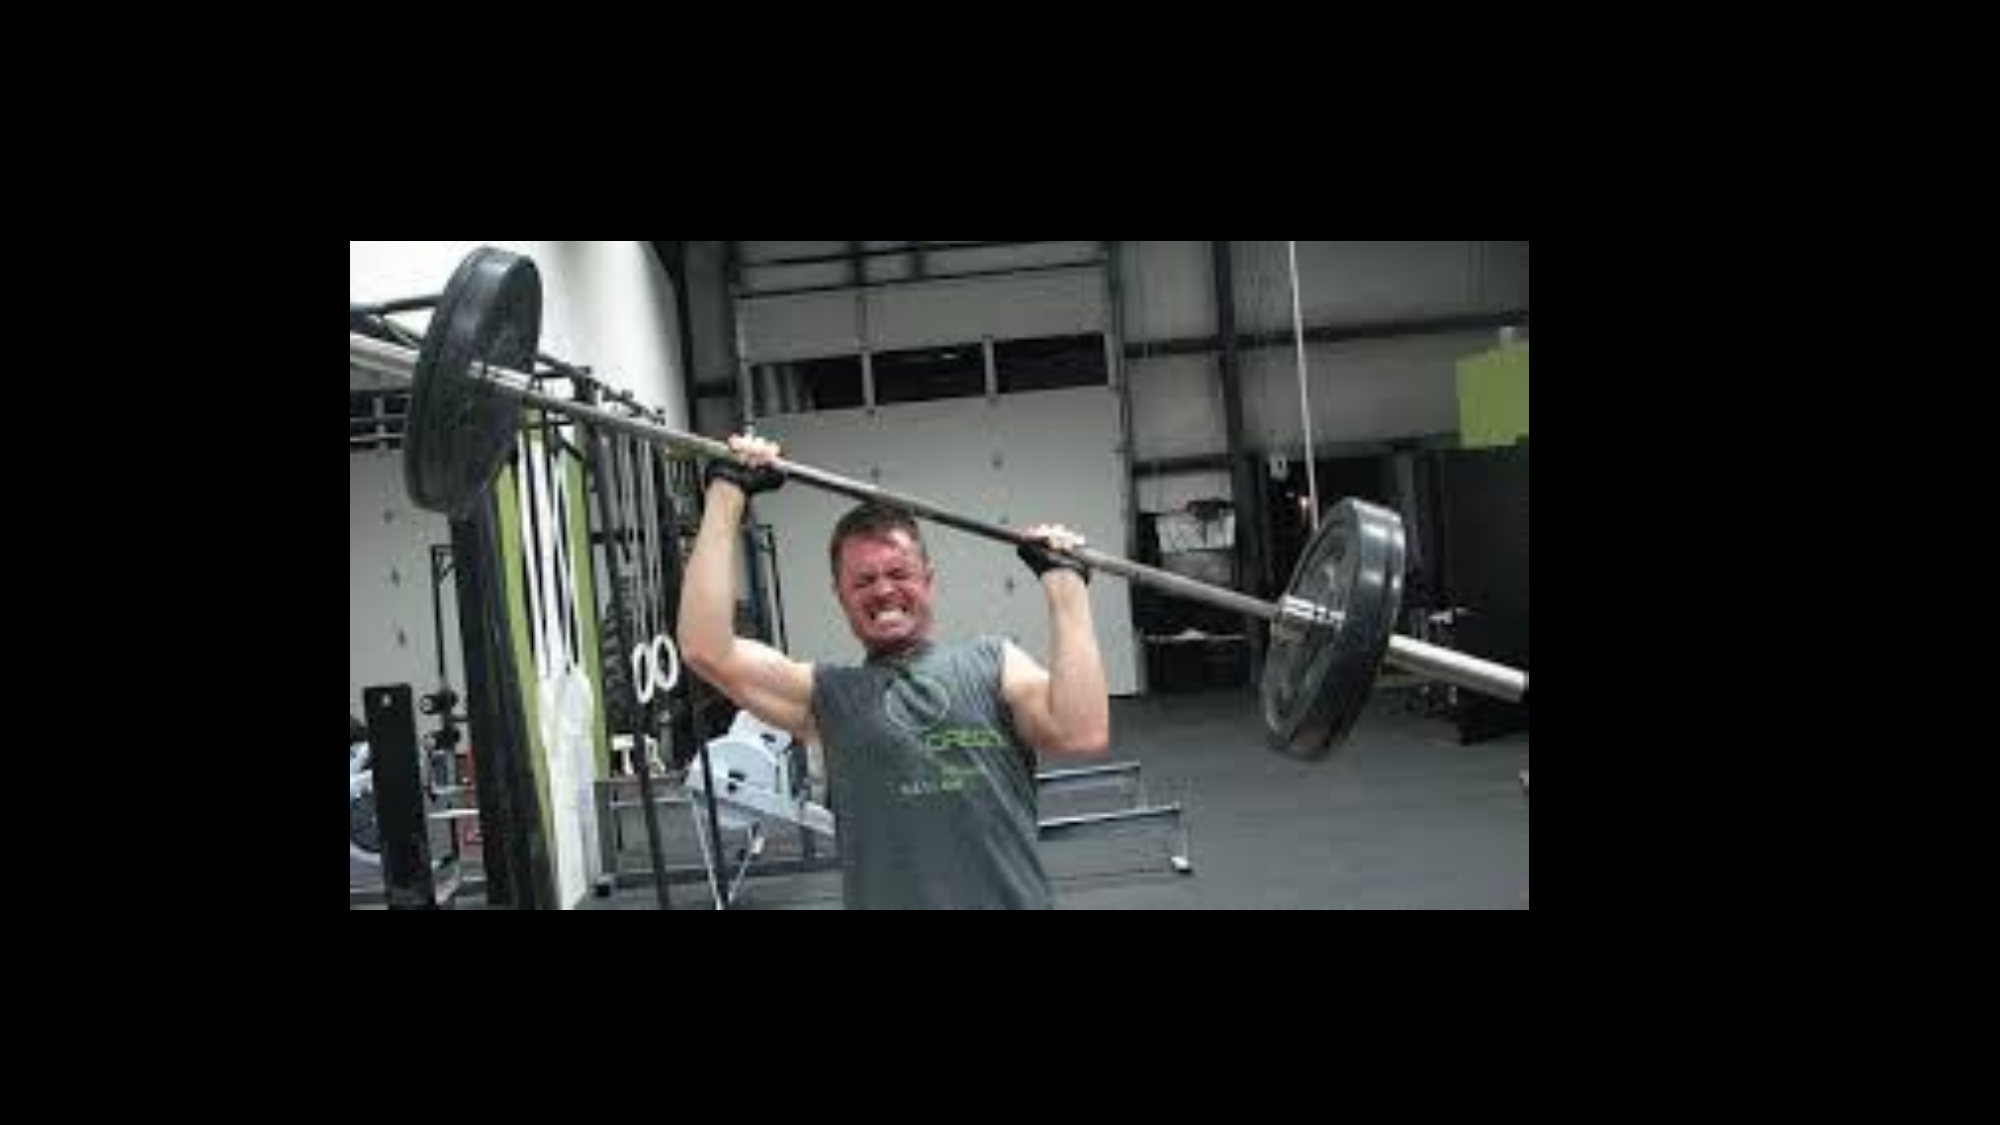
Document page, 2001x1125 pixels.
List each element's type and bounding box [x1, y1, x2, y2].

list [350, 241, 1529, 910]
